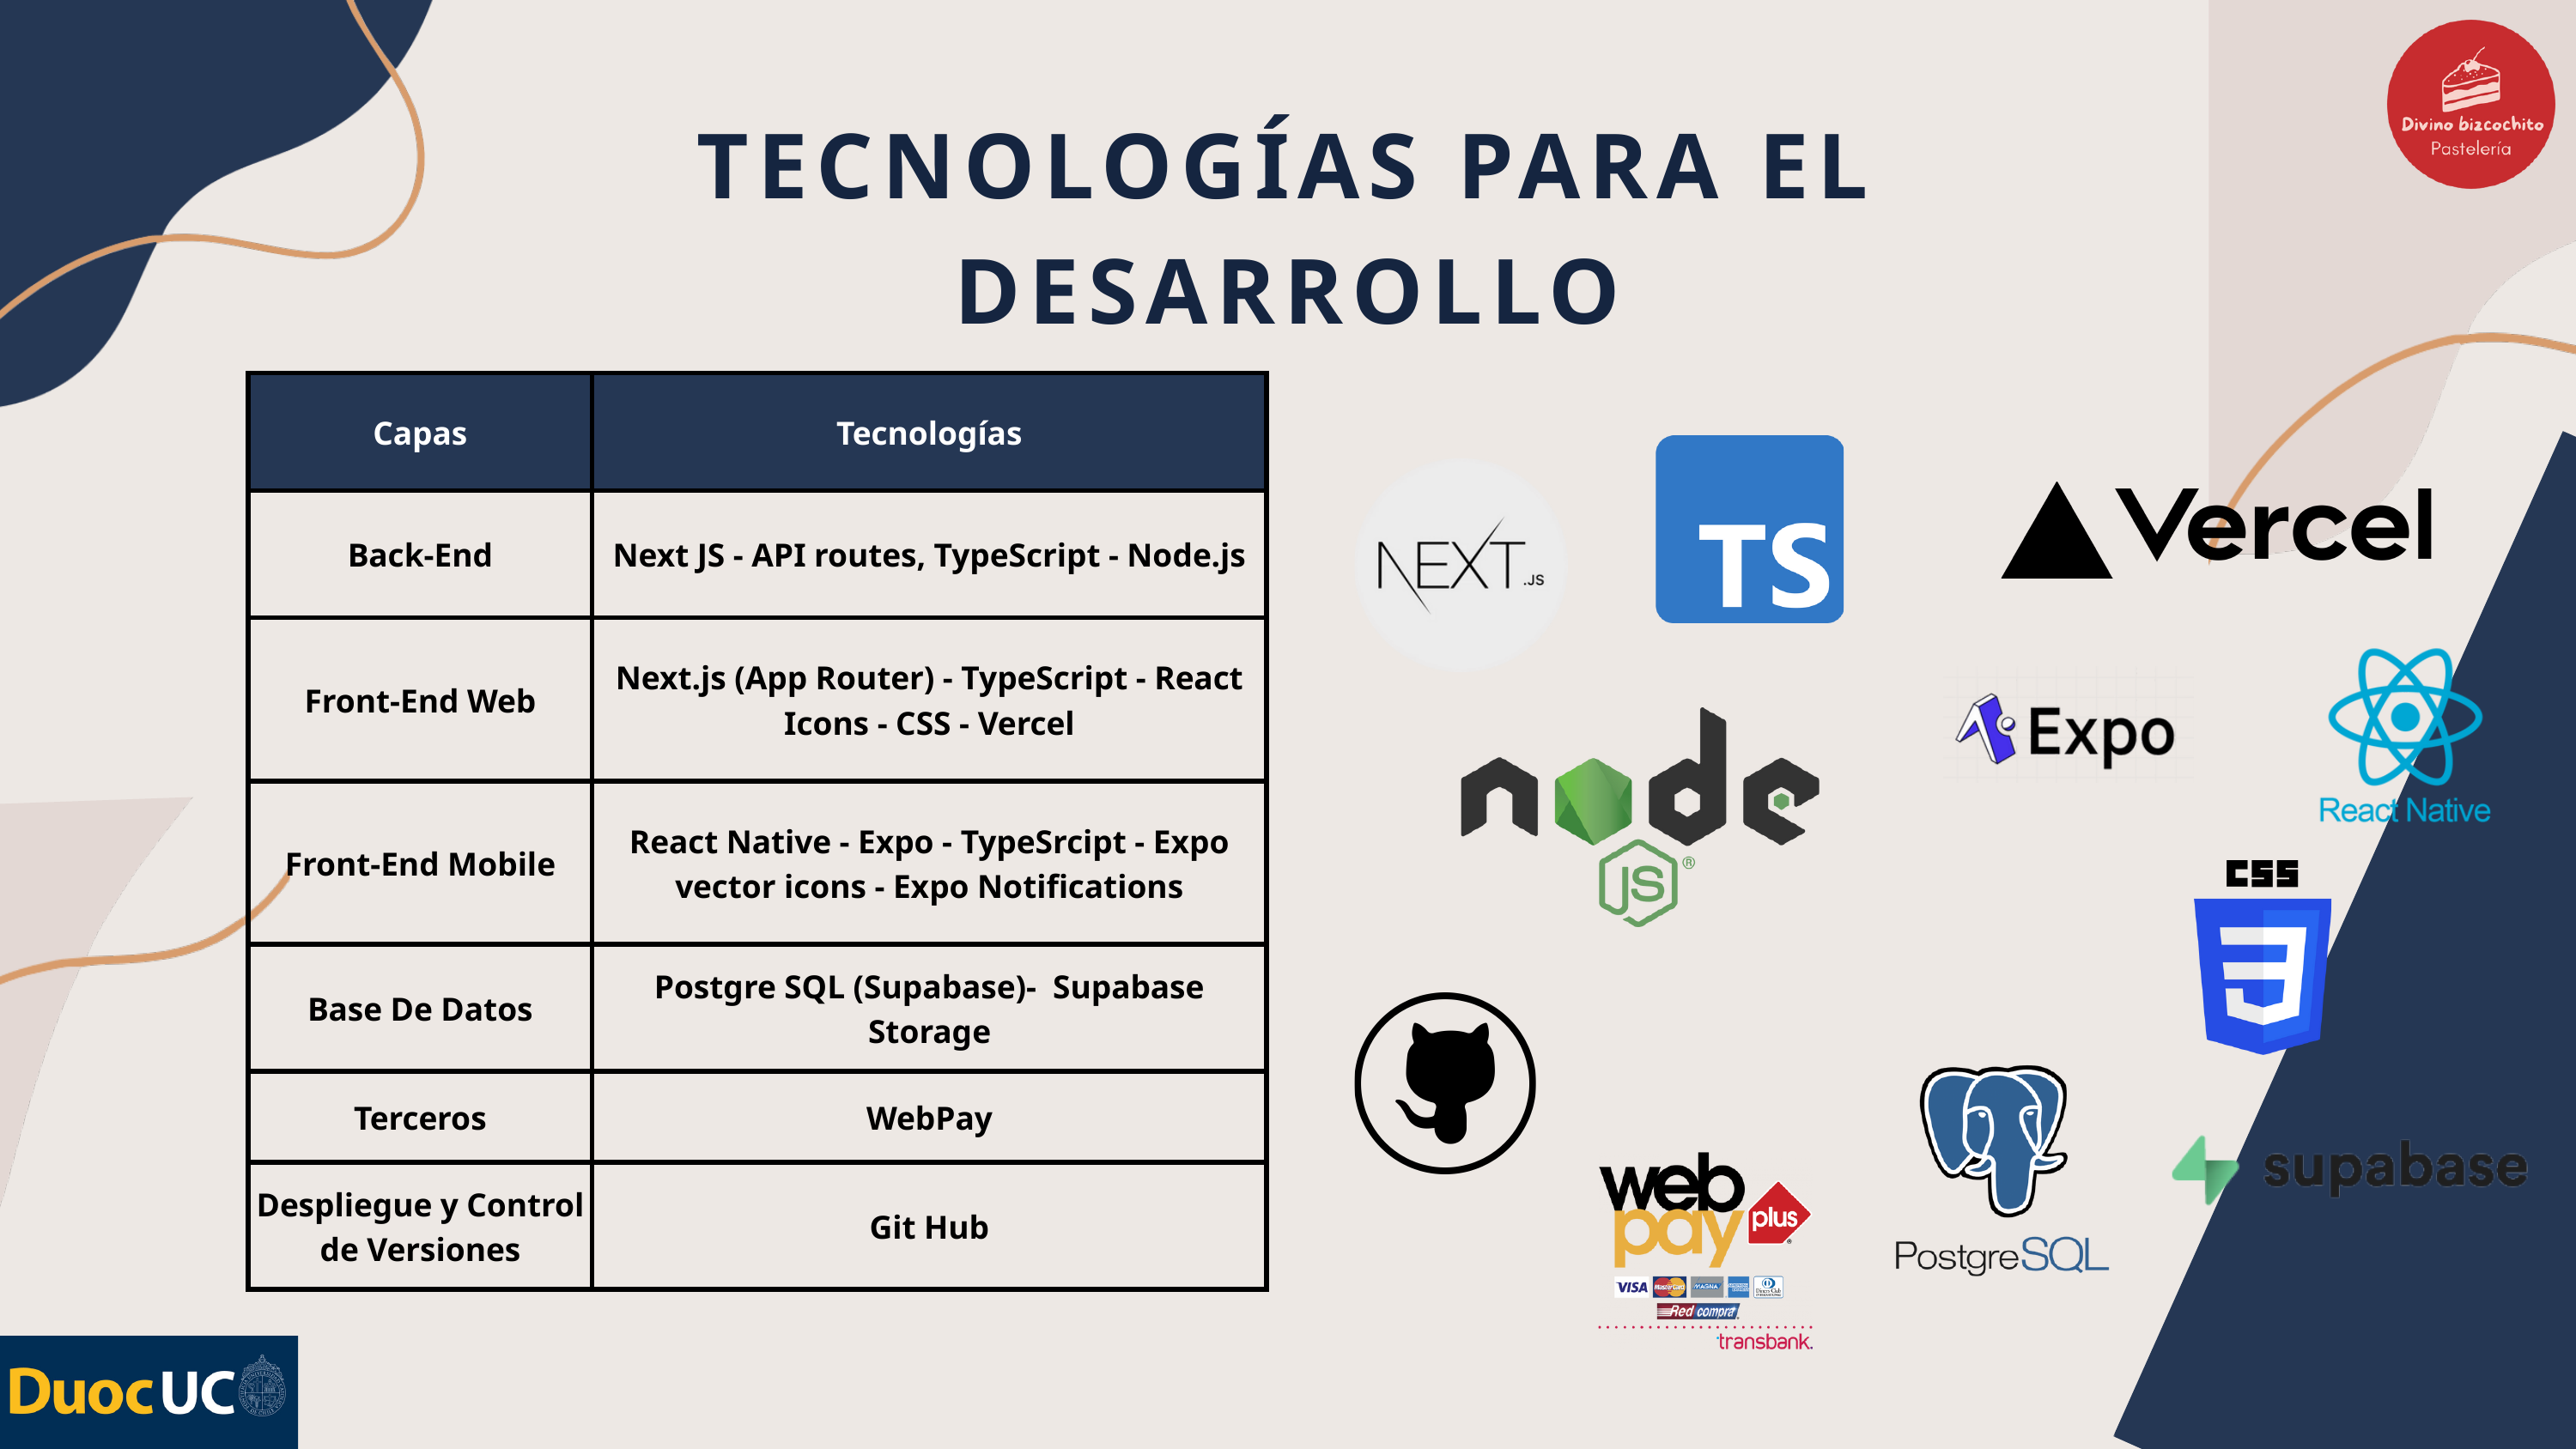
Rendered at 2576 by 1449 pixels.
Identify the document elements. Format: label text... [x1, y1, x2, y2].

table_cell Front-End Mobile [251, 784, 590, 942]
text_box [1461, 707, 1820, 927]
table_header Capas [251, 375, 590, 488]
text_box [0, 1336, 299, 1449]
text_box [2255, 566, 2576, 1119]
table_cell React Native - Expo - TypeSrcipt - Expo vector icons - Expo Notifications [594, 784, 1264, 942]
table_cell Despliegue y Control de Versiones [251, 1165, 590, 1287]
table_cell Terceros [251, 1074, 590, 1160]
table_header Tecnologías [594, 375, 1264, 488]
text_box [0, 0, 711, 418]
text_box [1656, 435, 1844, 623]
table_cell Git Hub [594, 1165, 1264, 1287]
text_box [2135, 1119, 2576, 1228]
text_box [2001, 482, 2432, 579]
table_cell WebPay [594, 1074, 1264, 1160]
text_box [0, 795, 311, 1449]
table_cell Postgre SQL (Supabase)- Supabase Storage [594, 947, 1264, 1069]
text_box [1598, 1142, 1813, 1368]
text_box TECNOLOGÍAS PARA EL DESARROLLO [711, 90, 2071, 343]
table_cell Next.js (App Router) - TypeScript - React Icons - CSS - Vercel [594, 620, 1264, 779]
text_box [2194, 860, 2332, 1055]
table_cell Base De Datos [251, 947, 590, 1069]
table_cell Front-End Web [251, 620, 590, 779]
text_box [1354, 458, 1568, 673]
text_box [2366, 0, 2576, 209]
text_box [1943, 666, 2194, 783]
table_cell Back-End [251, 493, 590, 615]
text_box [1354, 992, 1536, 1174]
text_box [2263, 644, 2549, 832]
text_box [1874, 1028, 2123, 1304]
text_box [2113, 1228, 2576, 1449]
table_cell Next JS - API routes, TypeScript - Node.js [594, 493, 1264, 615]
text_box [2208, 0, 2576, 566]
